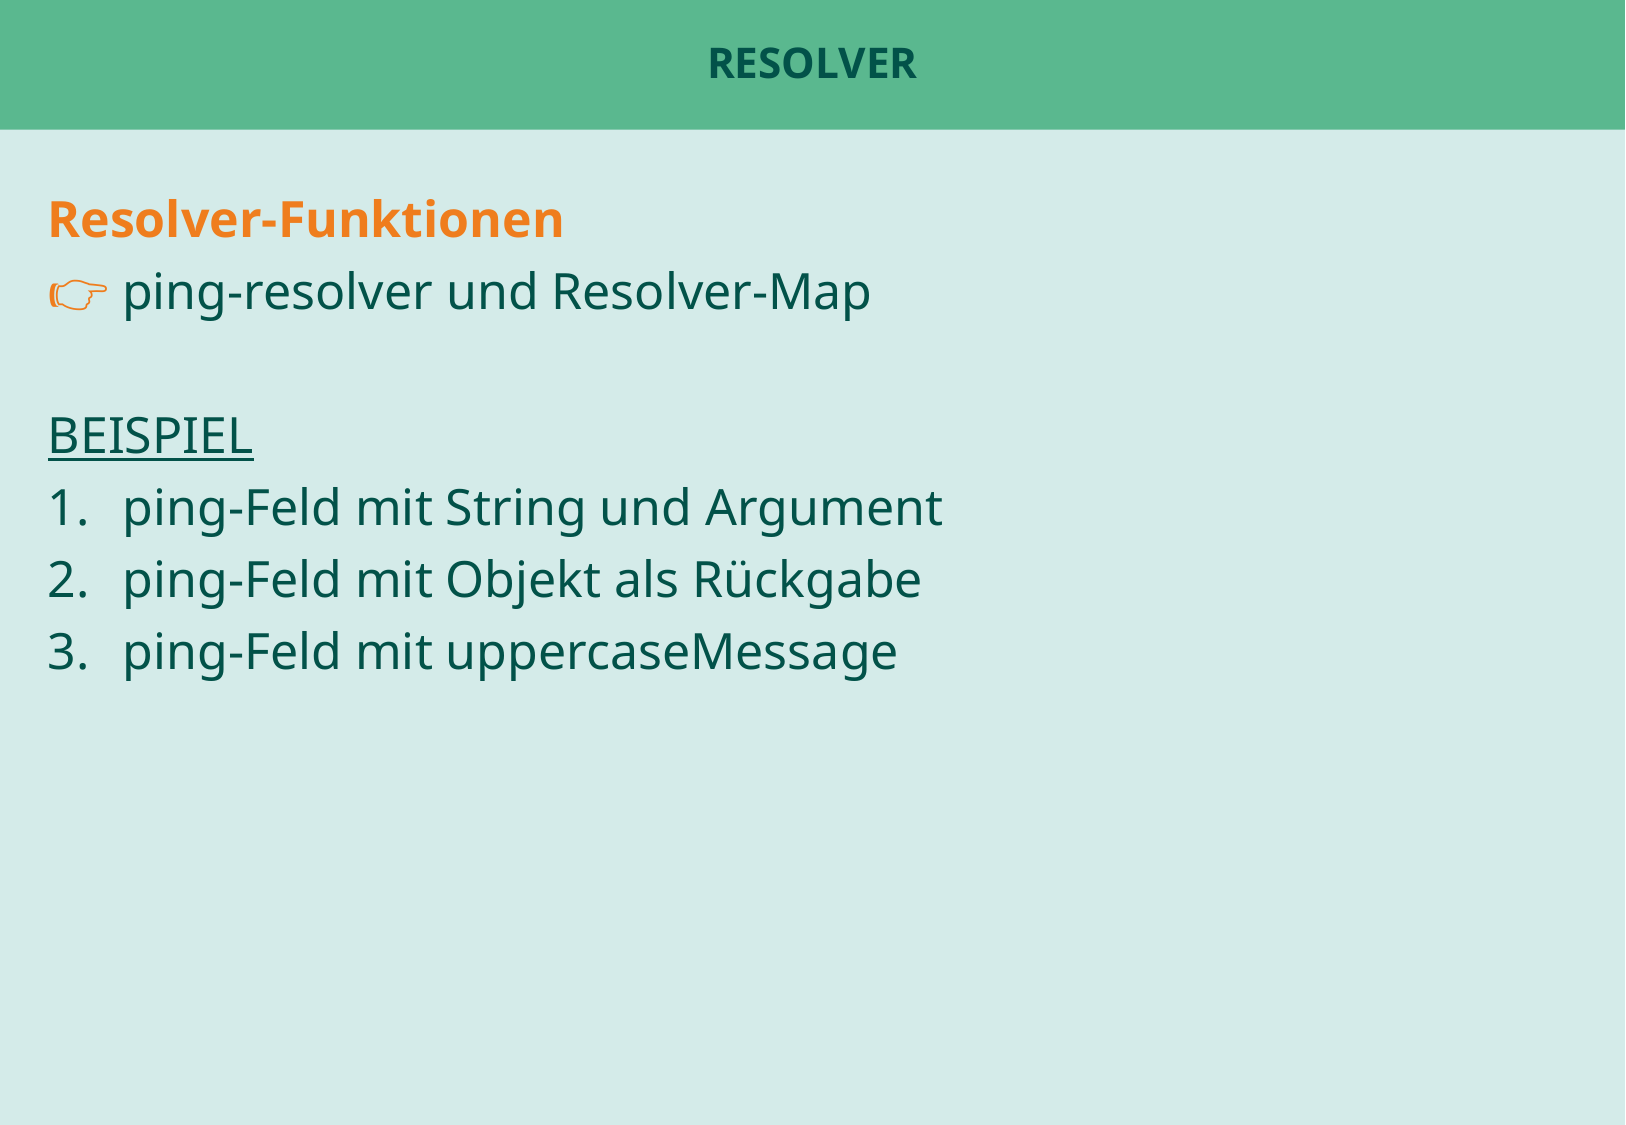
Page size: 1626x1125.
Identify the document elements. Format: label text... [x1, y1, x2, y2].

text_box Resolver-Funktionen 👉 ping-resolver und Resolver-Map BEISPIEL ping-Feld mit String und Argument ping-Feld mit Objekt als Rückgabe ping-Feld mit uppercaseMessage [33, 168, 1592, 687]
title Resolver [0, 0, 1625, 130]
